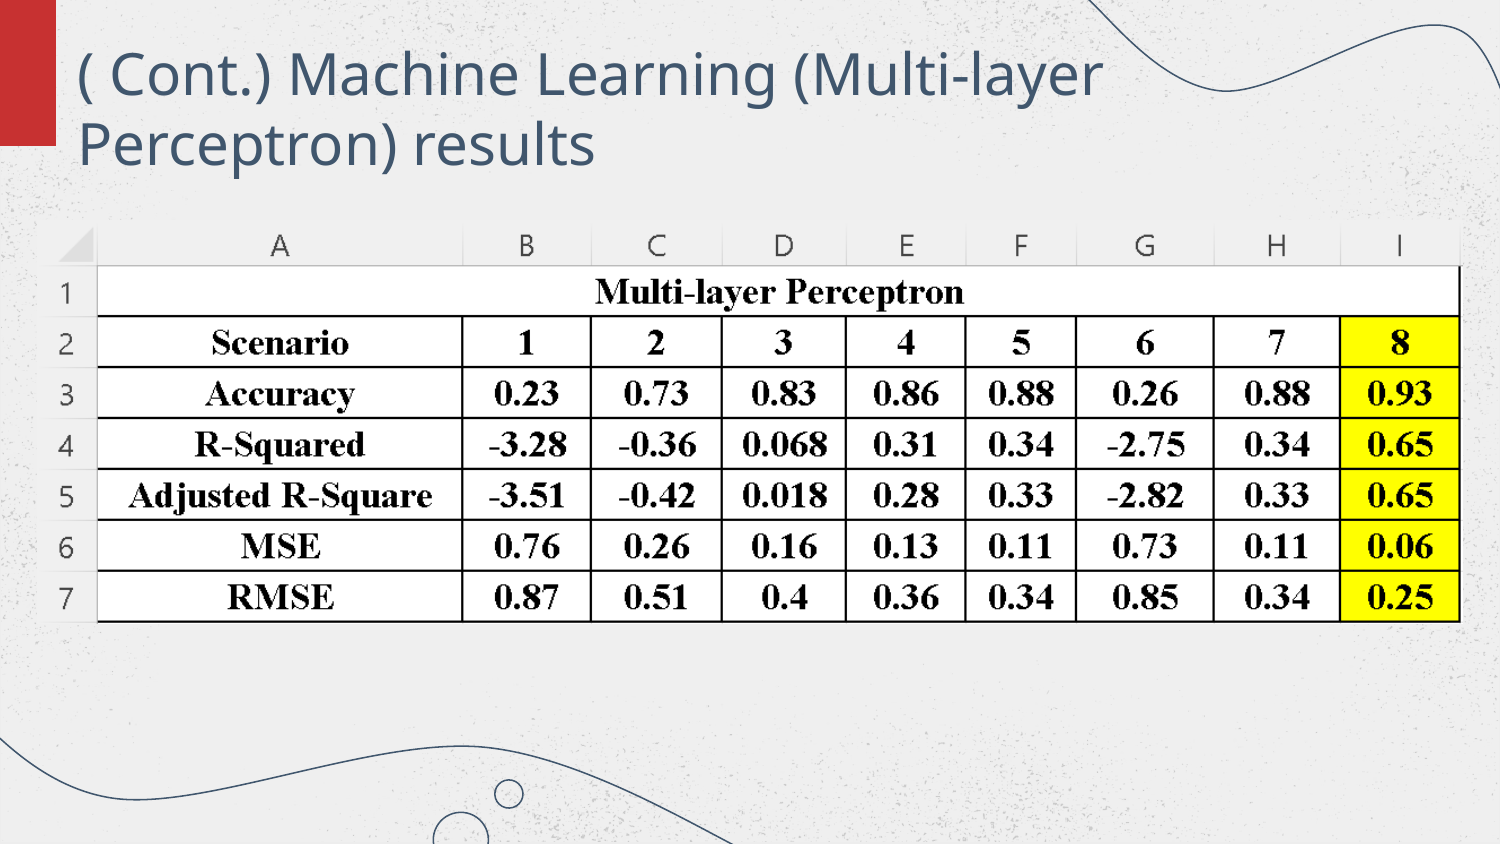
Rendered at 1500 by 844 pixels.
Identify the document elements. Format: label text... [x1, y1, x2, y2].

picture [37, 220, 1463, 624]
title ( Cont.) Machine Learning (Multi-layer Perceptron) results [62, 21, 1246, 203]
